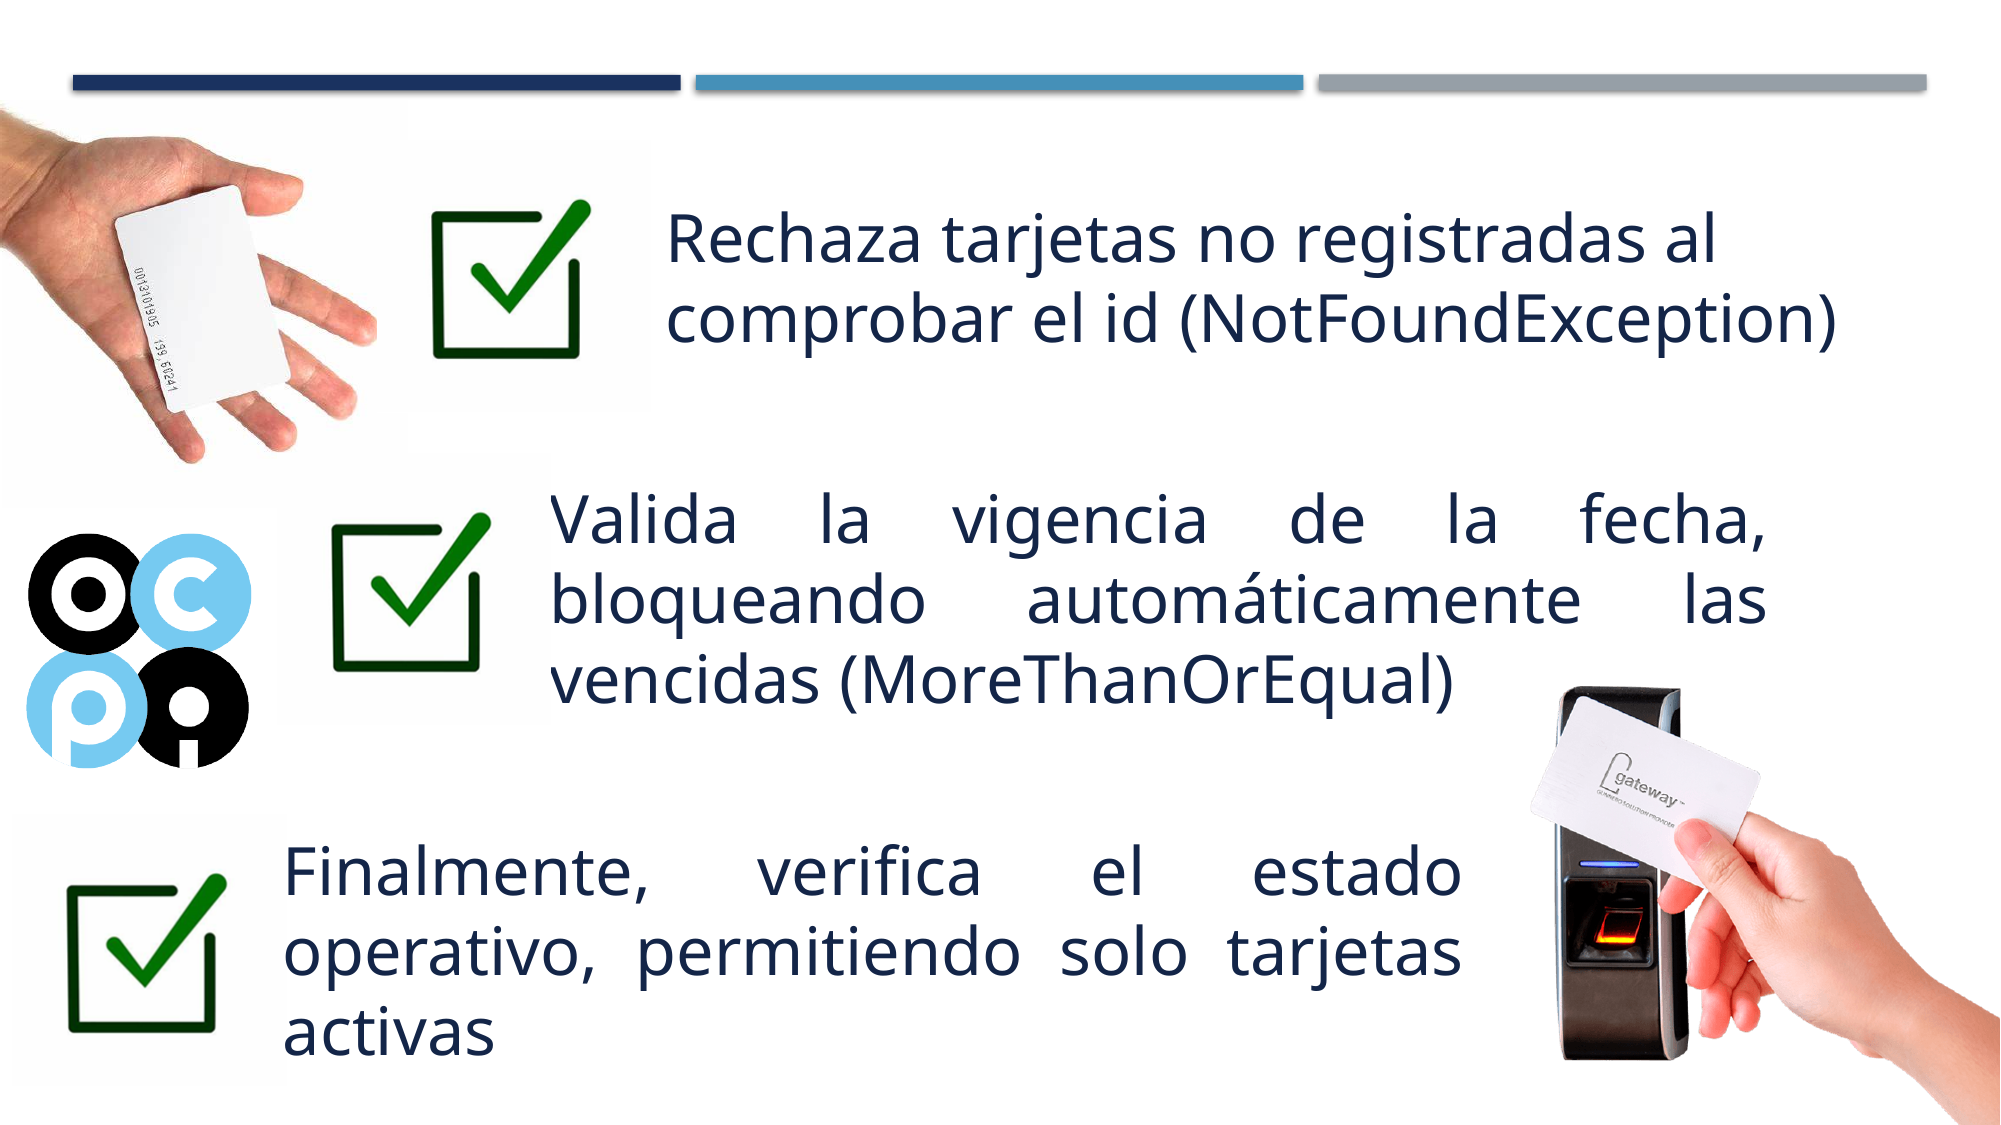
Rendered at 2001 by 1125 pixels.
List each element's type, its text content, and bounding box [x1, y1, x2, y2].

picture [0, 99, 652, 793]
text_box Rechaza tarjetas no registradas al comprobar el id (NotFoundException) [657, 188, 1902, 364]
text_box Finalmente, verifica el estado operativo, permitiendo solo tarjetas activas [291, 821, 1133, 1077]
picture [12, 814, 288, 1088]
text_box Valida la vigencia de la fecha, bloqueando automáticamente las vencidas (MoreThanOrEqual) [559, 469, 1786, 724]
picture [1139, 676, 2000, 1125]
